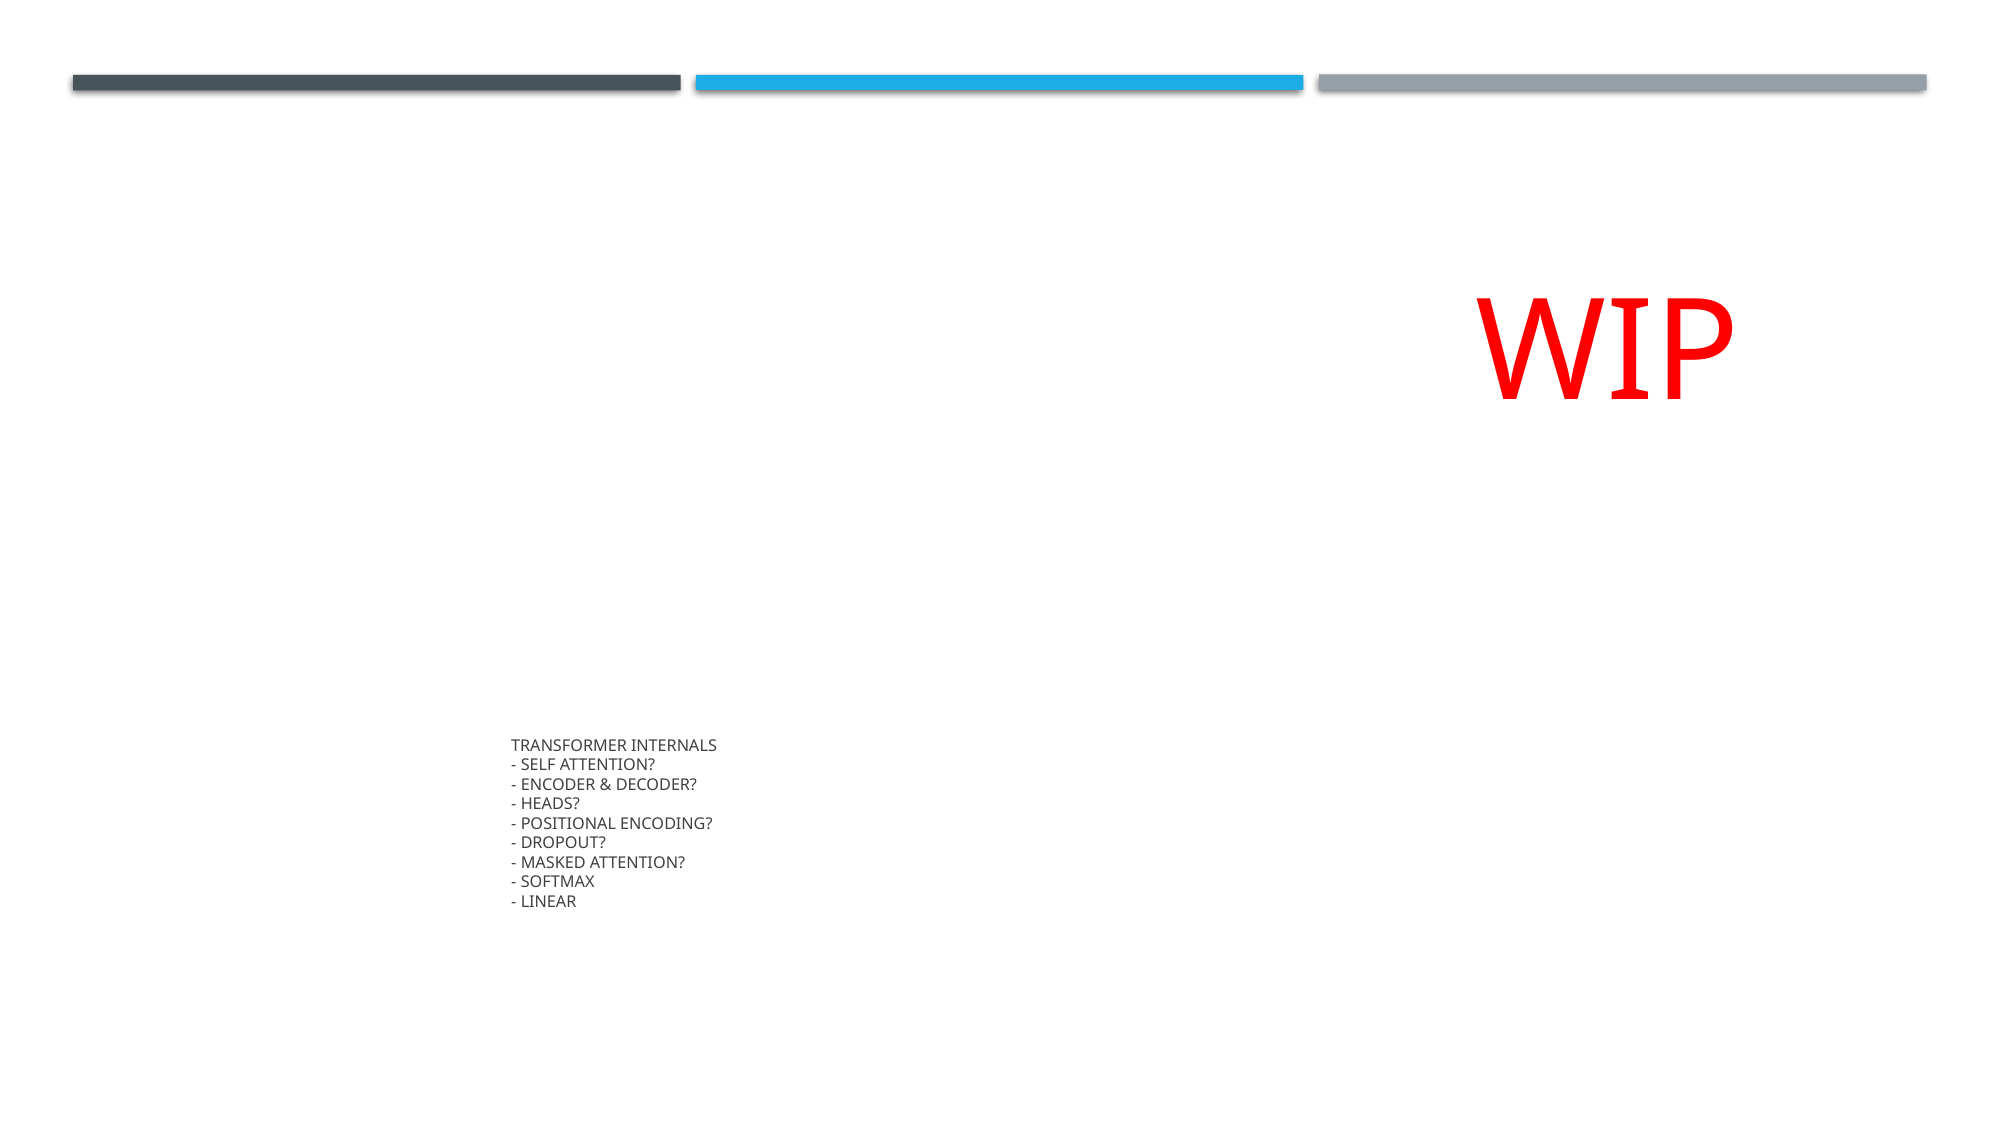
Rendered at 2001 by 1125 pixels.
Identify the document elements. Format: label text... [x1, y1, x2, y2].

title transformer internals - self attention? - Encoder & Decoder? - Heads? - Positional encoding? - Dropout? - Masked Attention? - SoftMax - Linear [496, 723, 2000, 919]
text_box WIP [1460, 150, 1760, 520]
